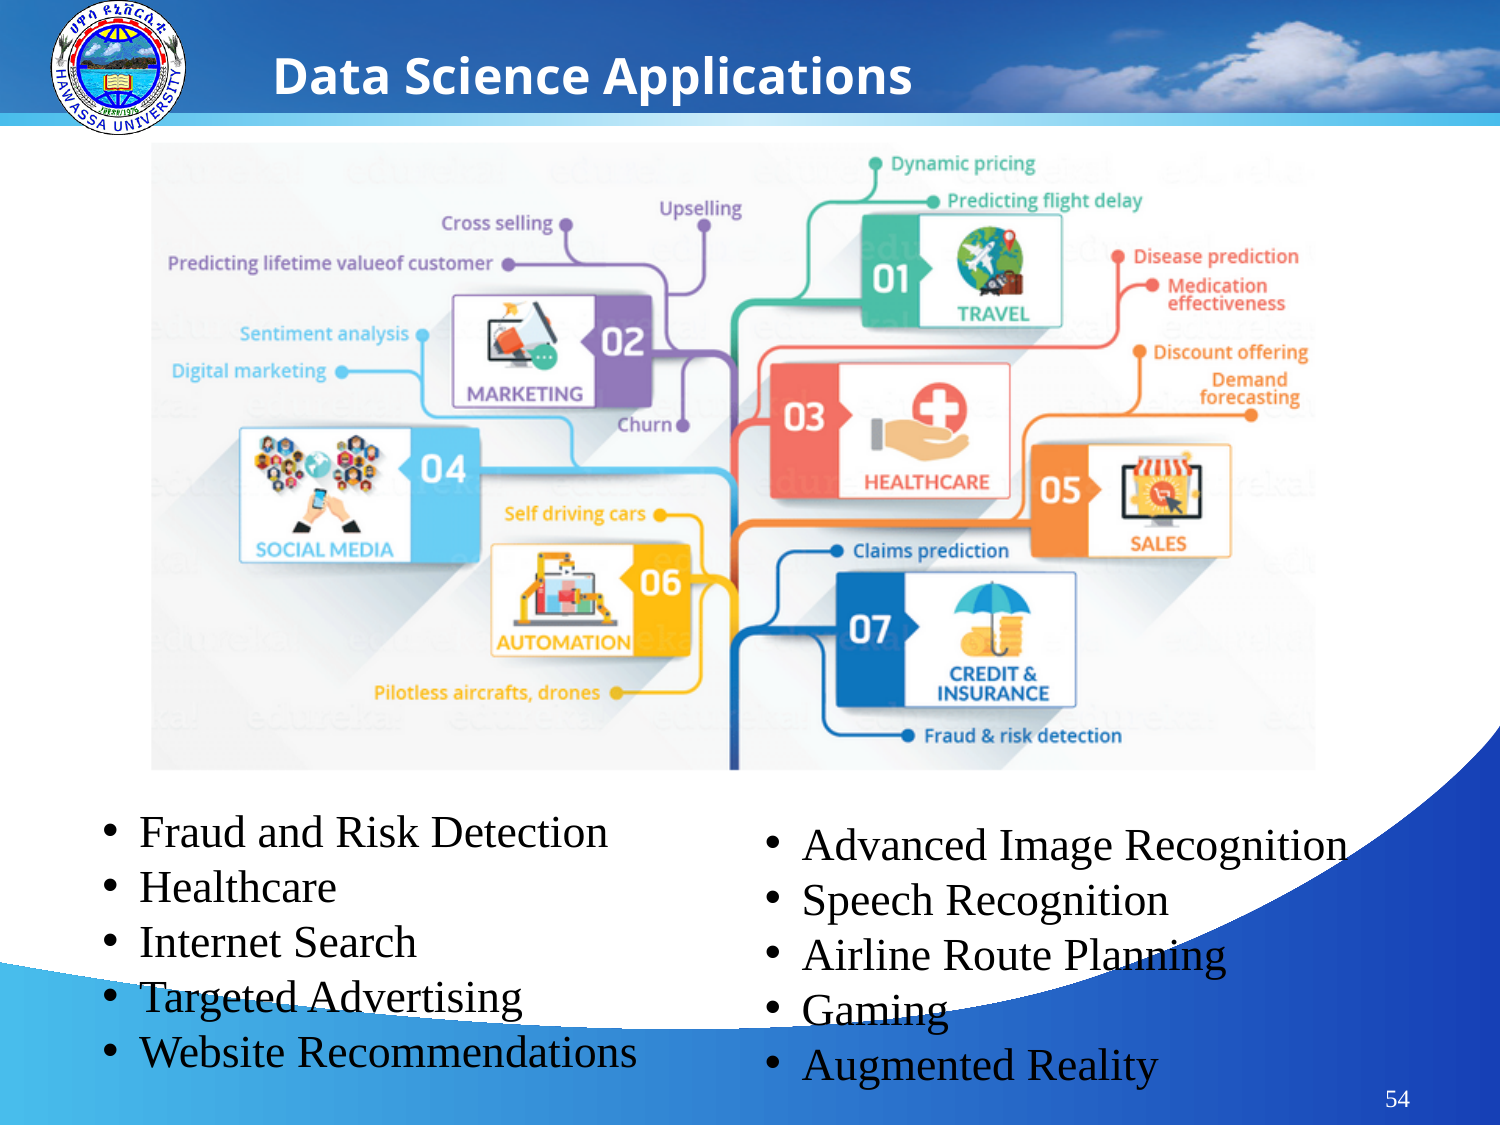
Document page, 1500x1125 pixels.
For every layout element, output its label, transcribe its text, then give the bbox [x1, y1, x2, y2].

text_box Data Science Applications [257, 37, 929, 113]
picture [0, 0, 1500, 135]
text_box Fraud and Risk Detection Healthcare Internet Search Targeted Advertising Website Recommendations [87, 794, 749, 1085]
picture [149, 140, 1351, 801]
text_box Advanced Image Recognition Speech Recognition Airline Route Planning Gaming Augmented Reality [749, 807, 1500, 1097]
slide_number 54 [1074, 1074, 1425, 1103]
